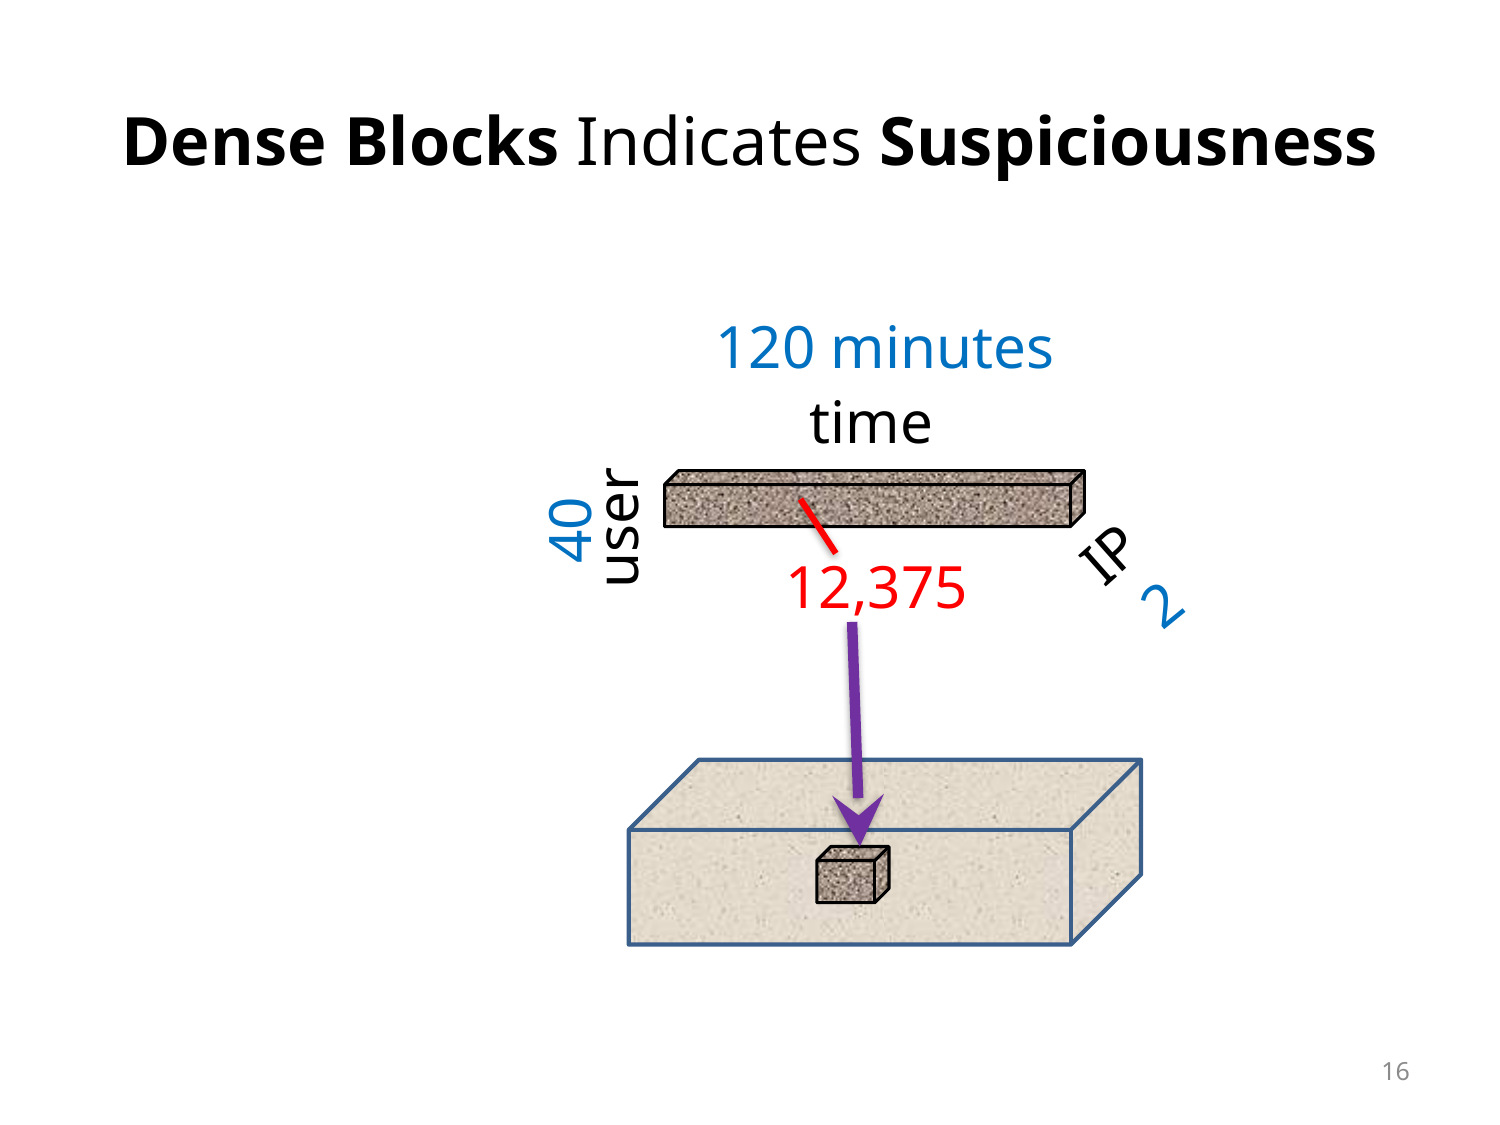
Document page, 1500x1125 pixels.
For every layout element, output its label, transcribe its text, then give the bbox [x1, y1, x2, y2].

text_box 0.9% [867, 762, 1134, 827]
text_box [800, 498, 837, 554]
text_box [851, 621, 861, 847]
text_box [662, 468, 1087, 529]
text_box user [572, 452, 658, 603]
text_box [626, 757, 1144, 947]
text_box 40 [526, 482, 611, 579]
text_box 0.9% [636, 762, 846, 827]
slide_number 16 [1074, 1042, 1425, 1103]
text_box IP [1049, 493, 1169, 613]
text_box [814, 844, 892, 905]
text_box time [795, 388, 948, 463]
title Dense Blocks Indicates Suspiciousness [75, 45, 1425, 233]
text_box 2 [1109, 549, 1212, 656]
text_box 120 minutes [700, 303, 1069, 388]
text_box 12,375 [771, 542, 983, 628]
text_box 0.05% [824, 849, 882, 858]
